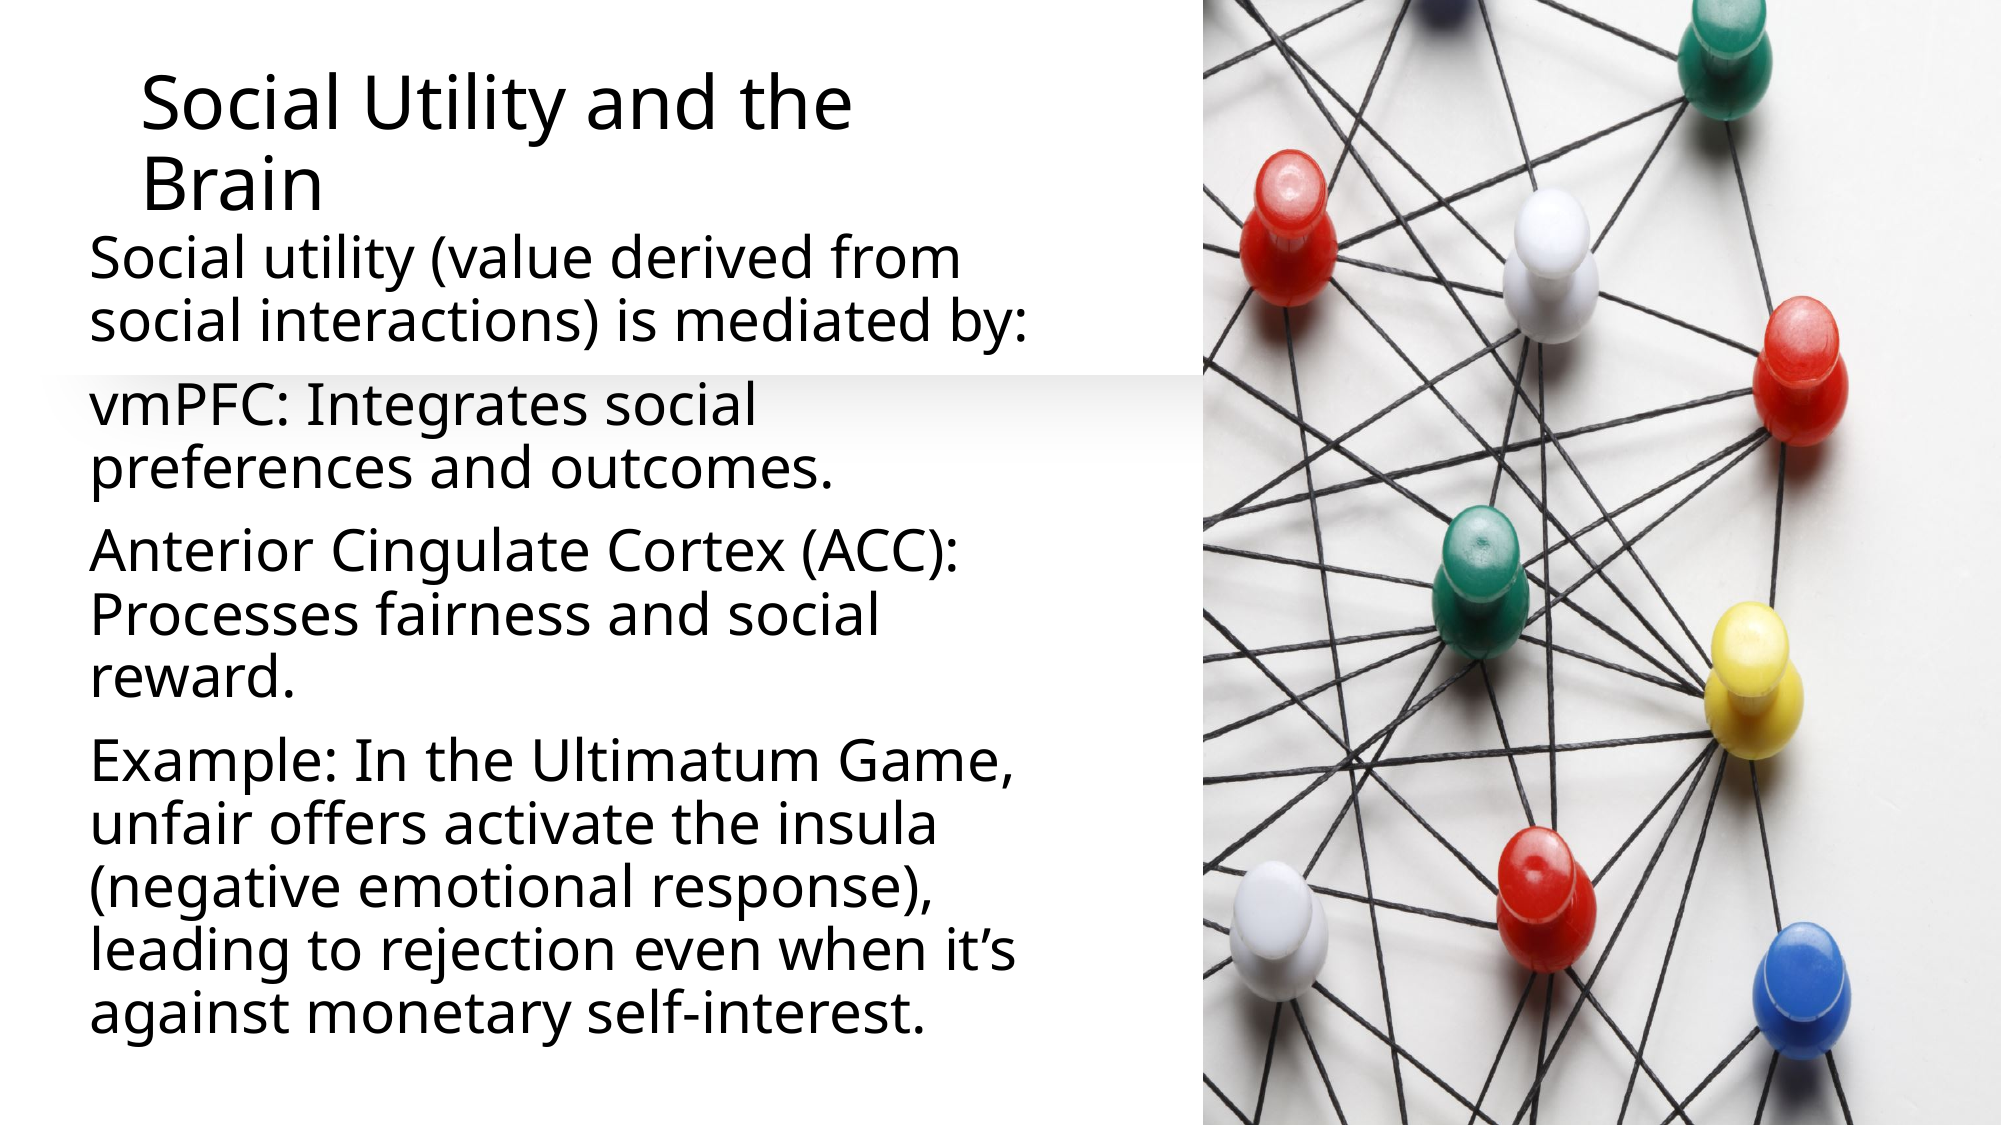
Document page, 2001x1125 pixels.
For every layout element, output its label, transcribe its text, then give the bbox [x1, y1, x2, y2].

text_box [0, 0, 1202, 376]
title Social Utility and the Brain [124, 57, 888, 254]
text_box [0, 376, 1202, 1125]
picture [1202, 0, 2001, 1125]
list Social utility (value derived from social interactions) is mediated by: vmPFC: Integrates social preferences and outcomes. Anterior Cingulate Cortex (ACC): Processes fairness and social reward. Example: In the Ultimatum Game, unfair offers activate the insula (negative emotional response), leading to rejection even when it’s against monetary self-interest. [74, 254, 1104, 1020]
